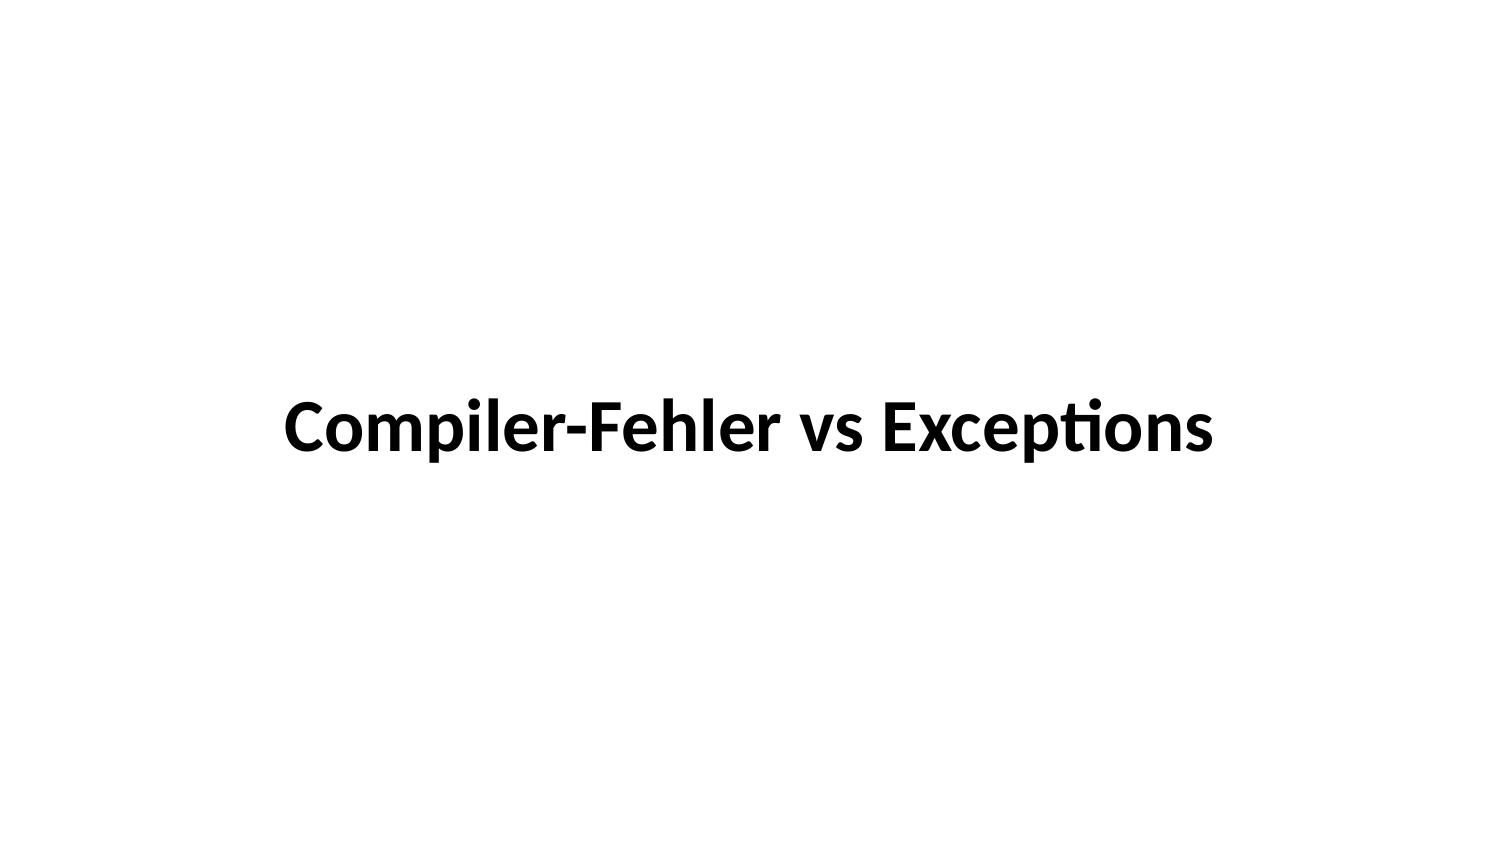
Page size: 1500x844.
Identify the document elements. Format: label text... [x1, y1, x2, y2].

title Compiler-Fehler vs Exceptions [51, 352, 1449, 491]
